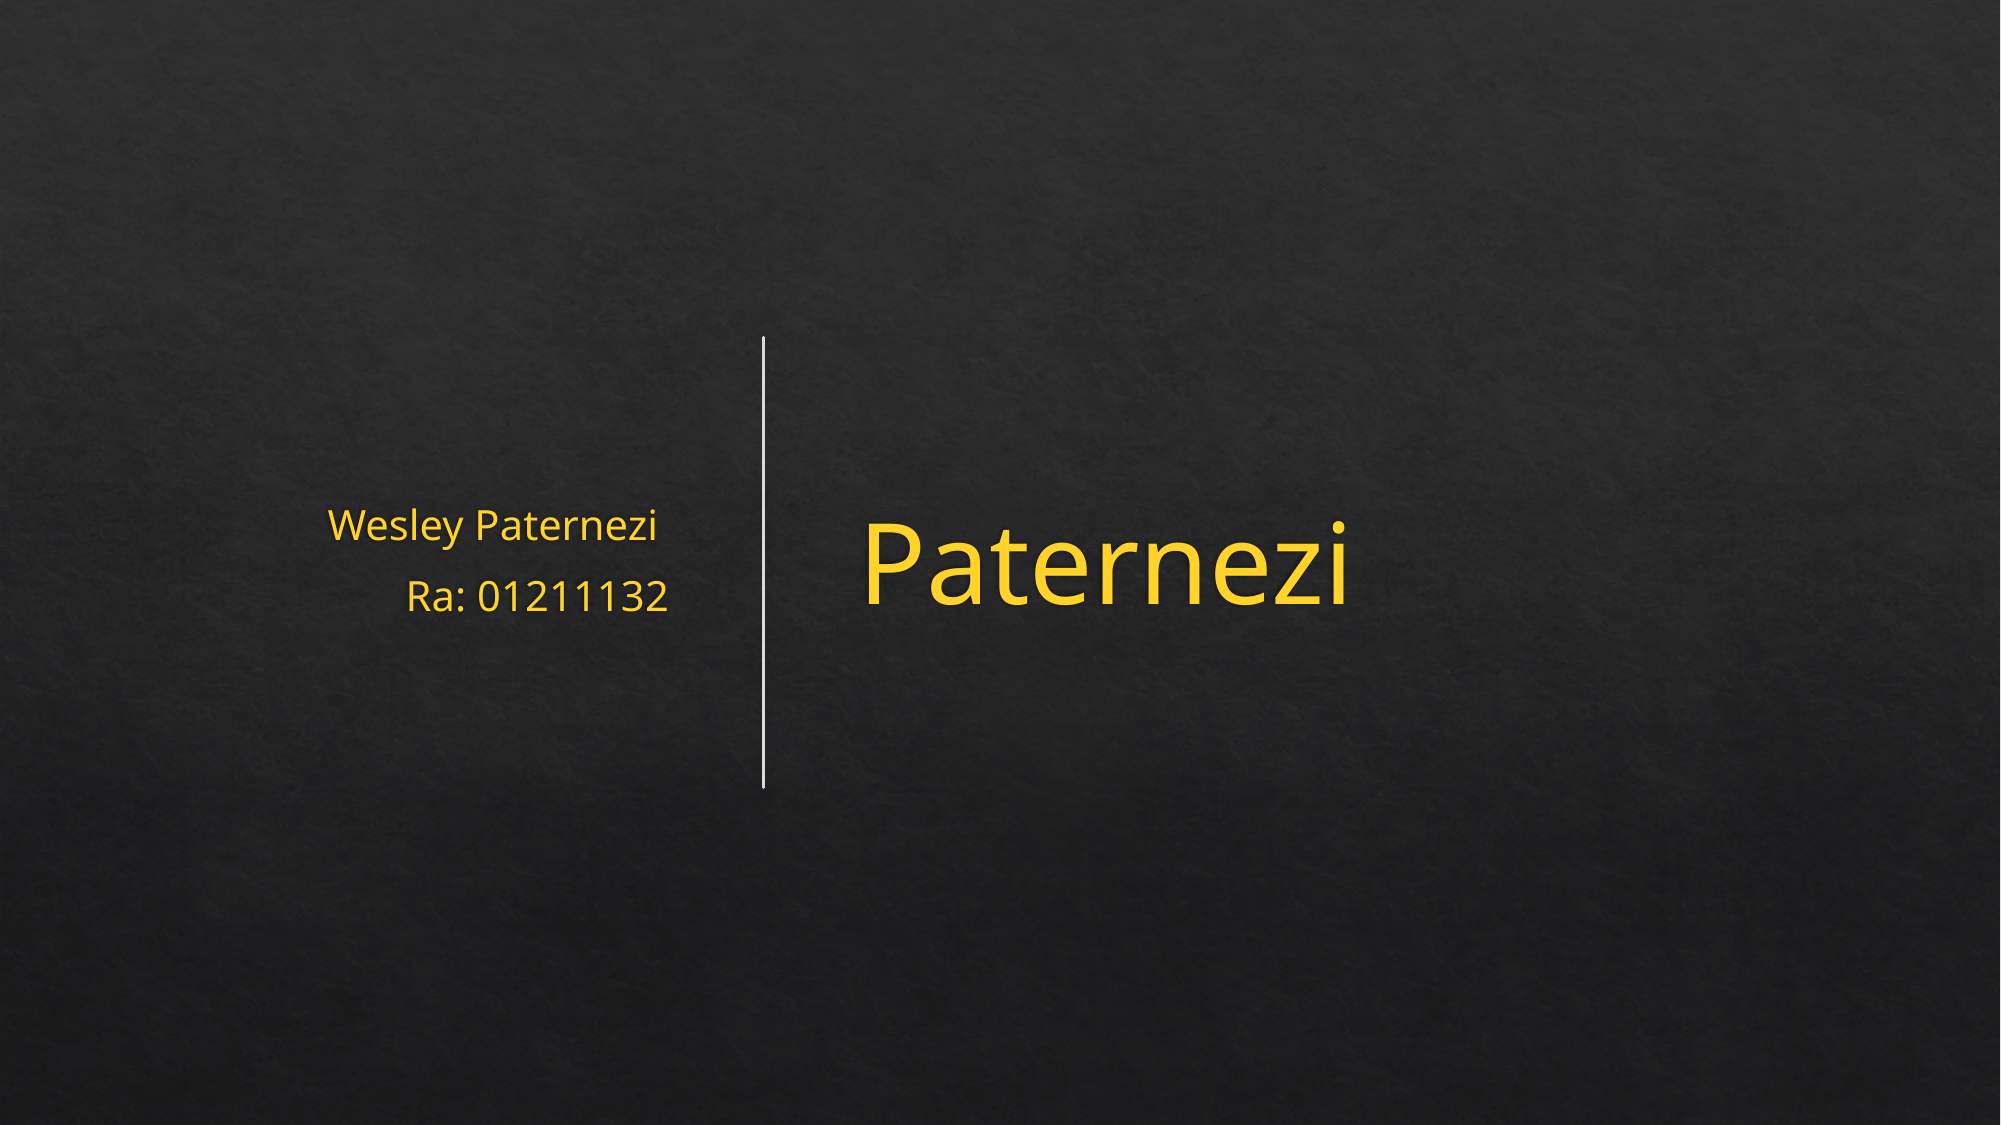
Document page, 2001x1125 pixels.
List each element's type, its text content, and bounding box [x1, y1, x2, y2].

text_box [0, 0, 2000, 1125]
subtitle Wesley Paternezi Ra: 01211132 [149, 179, 684, 939]
title Paternezi [843, 179, 1835, 939]
